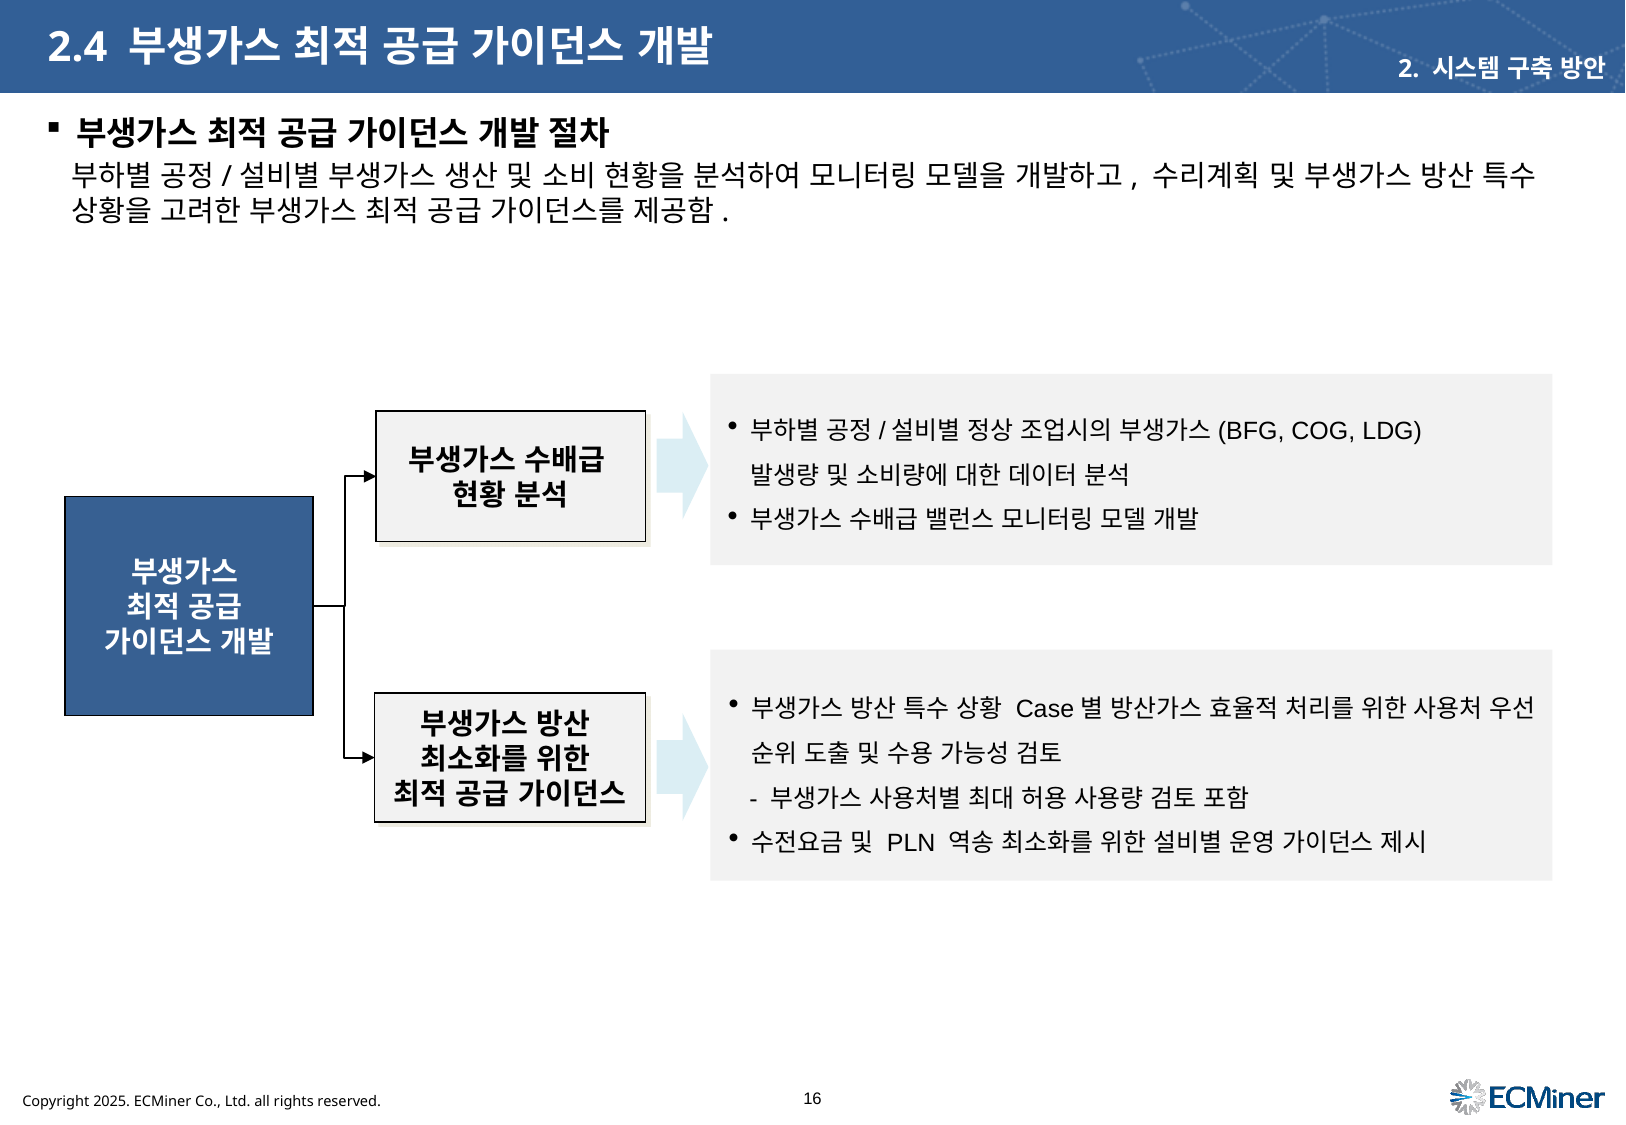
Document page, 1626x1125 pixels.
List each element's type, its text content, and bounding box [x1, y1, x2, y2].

picture [0, 0, 1625, 93]
text_box 부생가스 최적 공급 가이던스 개발 절차 [34, 93, 1581, 160]
list 부하별 공정/설비별 부생가스 생산 및 소비 현황을 분석하여 모니터링 모델을 개발하고, 수리계획 및 부생가스 방산 특수 상황을 고려한 부생가스 최적 공급 가이던스를 제공함. [59, 160, 1581, 268]
list 2. 시스템 구축 방안 [1137, 44, 1622, 91]
title 2.4 부생가스 최적 공급 가이던스 개발 [32, 12, 1435, 79]
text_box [64, 373, 1553, 881]
picture [1450, 1079, 1605, 1115]
